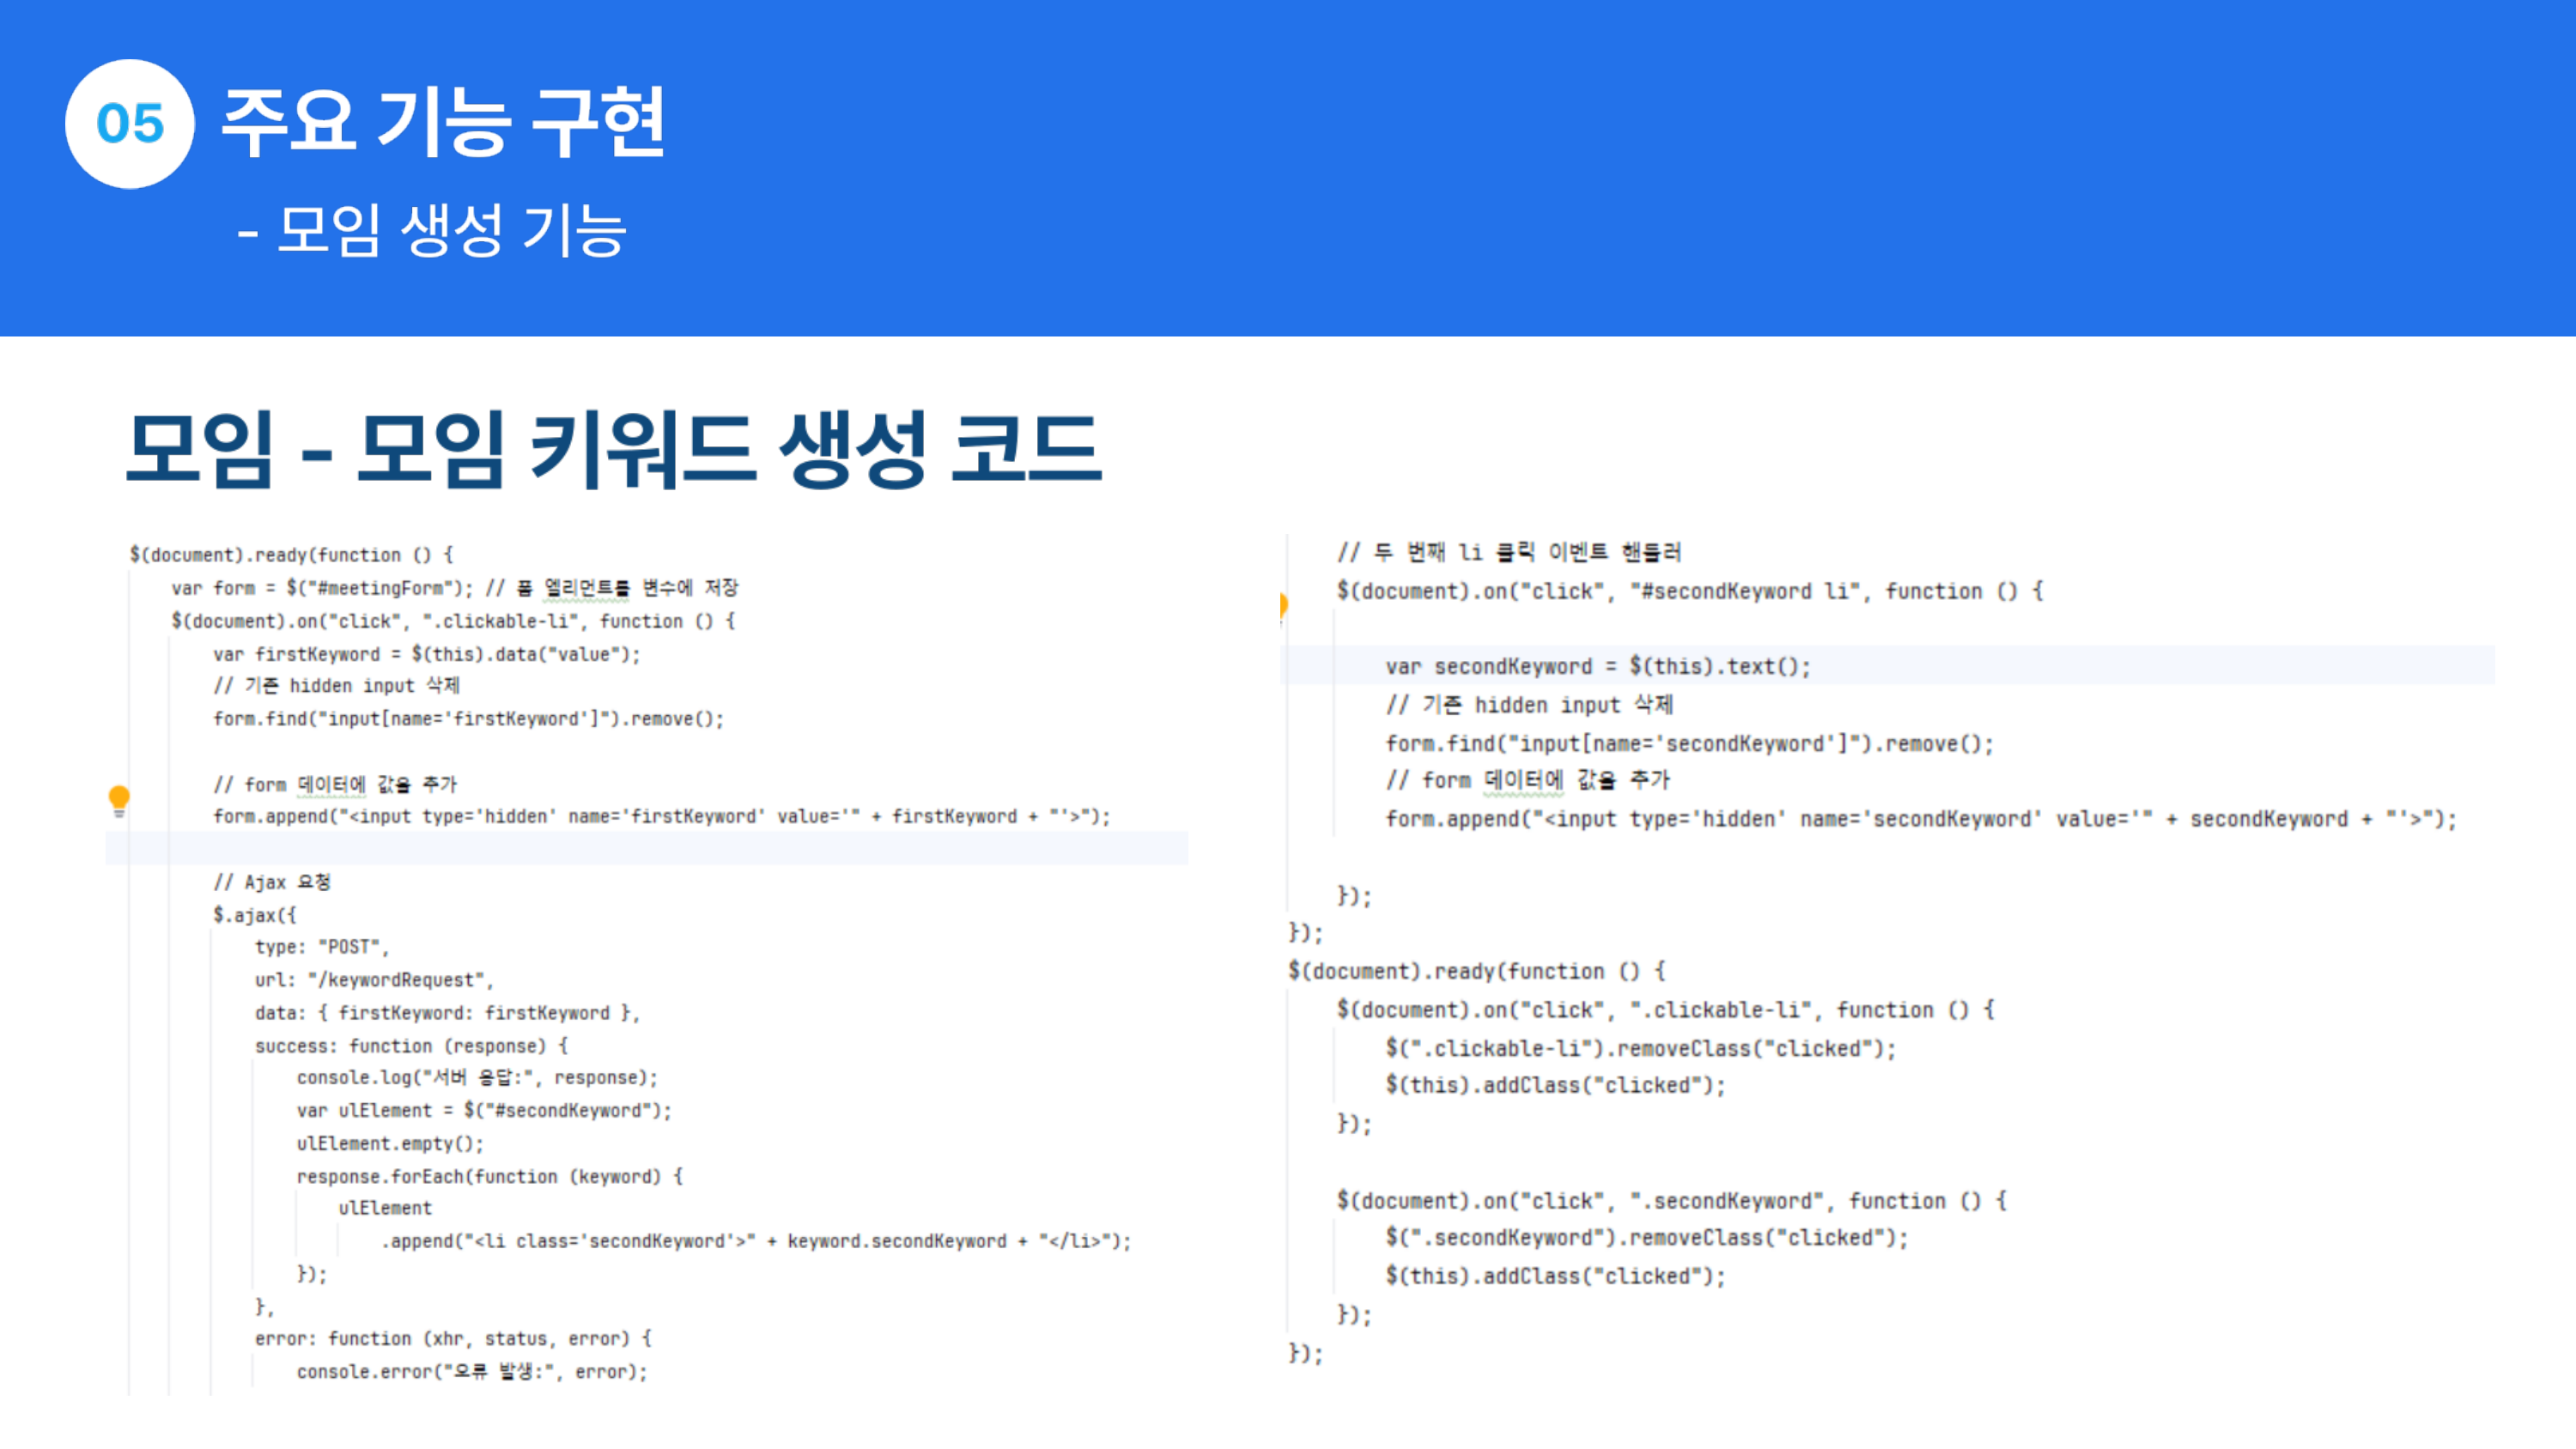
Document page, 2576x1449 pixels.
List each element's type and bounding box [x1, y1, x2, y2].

picture [58, 354, 1208, 591]
text_box [0, 0, 2576, 336]
text_box [106, 534, 1188, 1396]
text_box [65, 59, 683, 276]
text_box [1280, 534, 2495, 1396]
